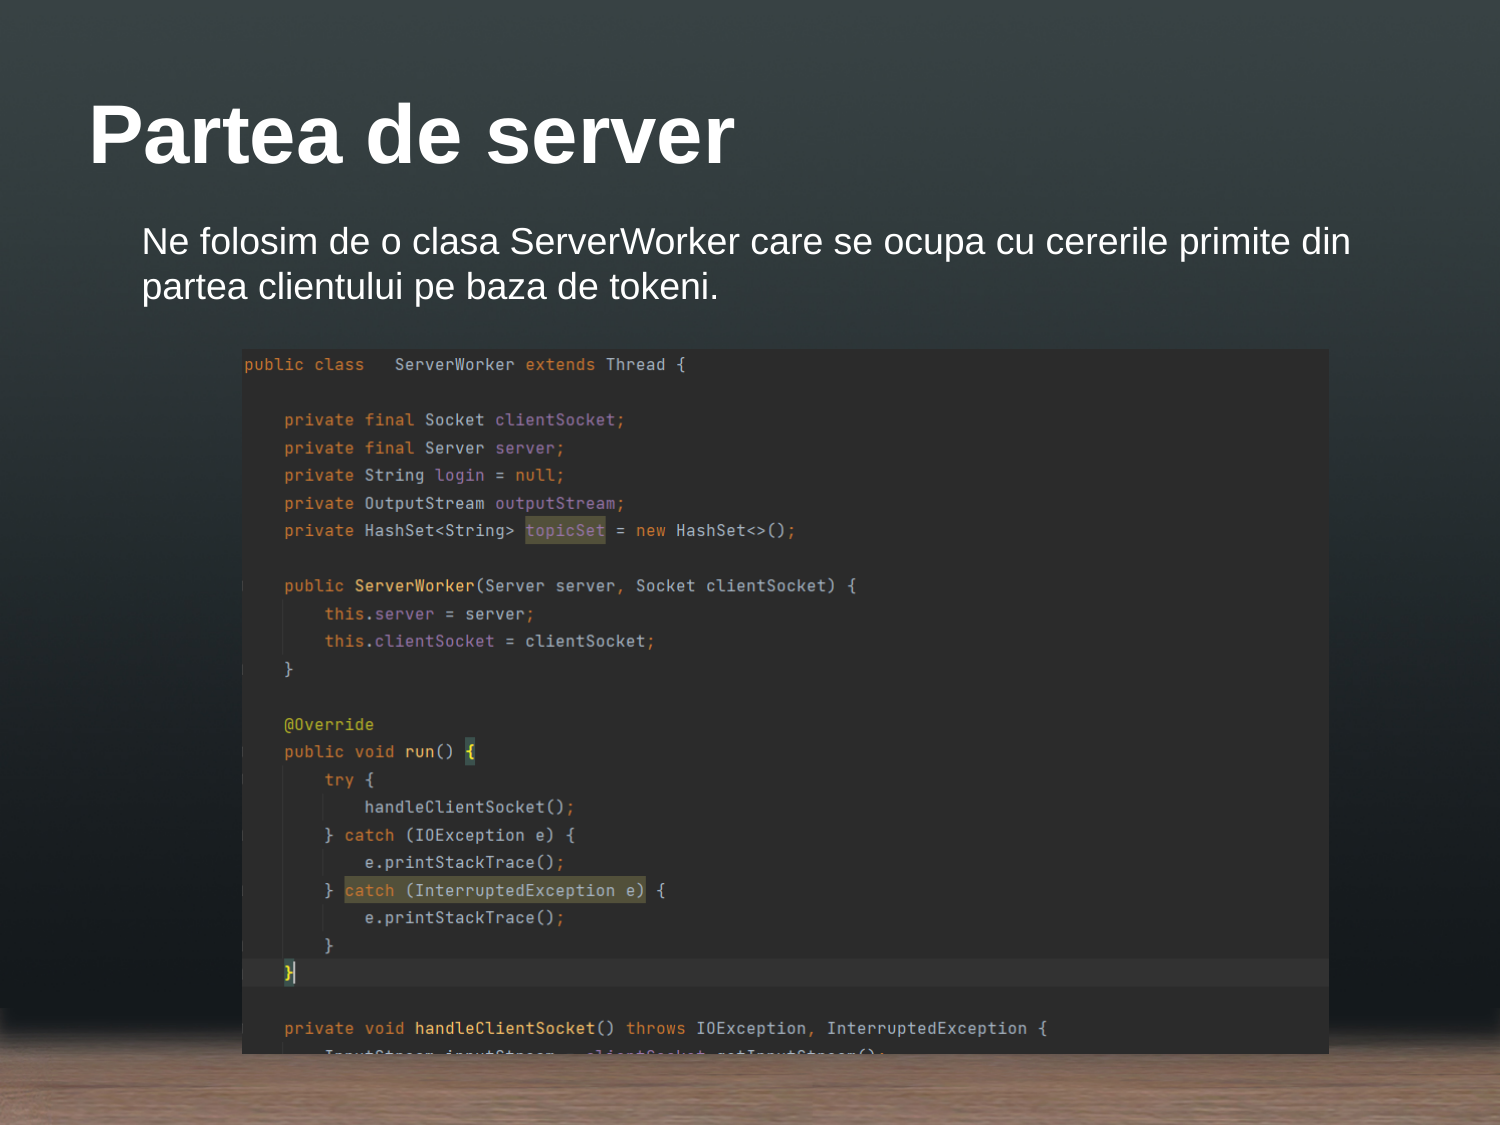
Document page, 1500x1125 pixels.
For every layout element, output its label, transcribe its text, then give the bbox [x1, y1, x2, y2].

title Partea de server [73, 42, 1500, 219]
picture [0, 0, 1500, 1125]
list Ne folosim de o clasa ServerWorker care se ocupa cu cererile primite din partea clientului pe baza de tokeni. [76, 209, 1427, 946]
